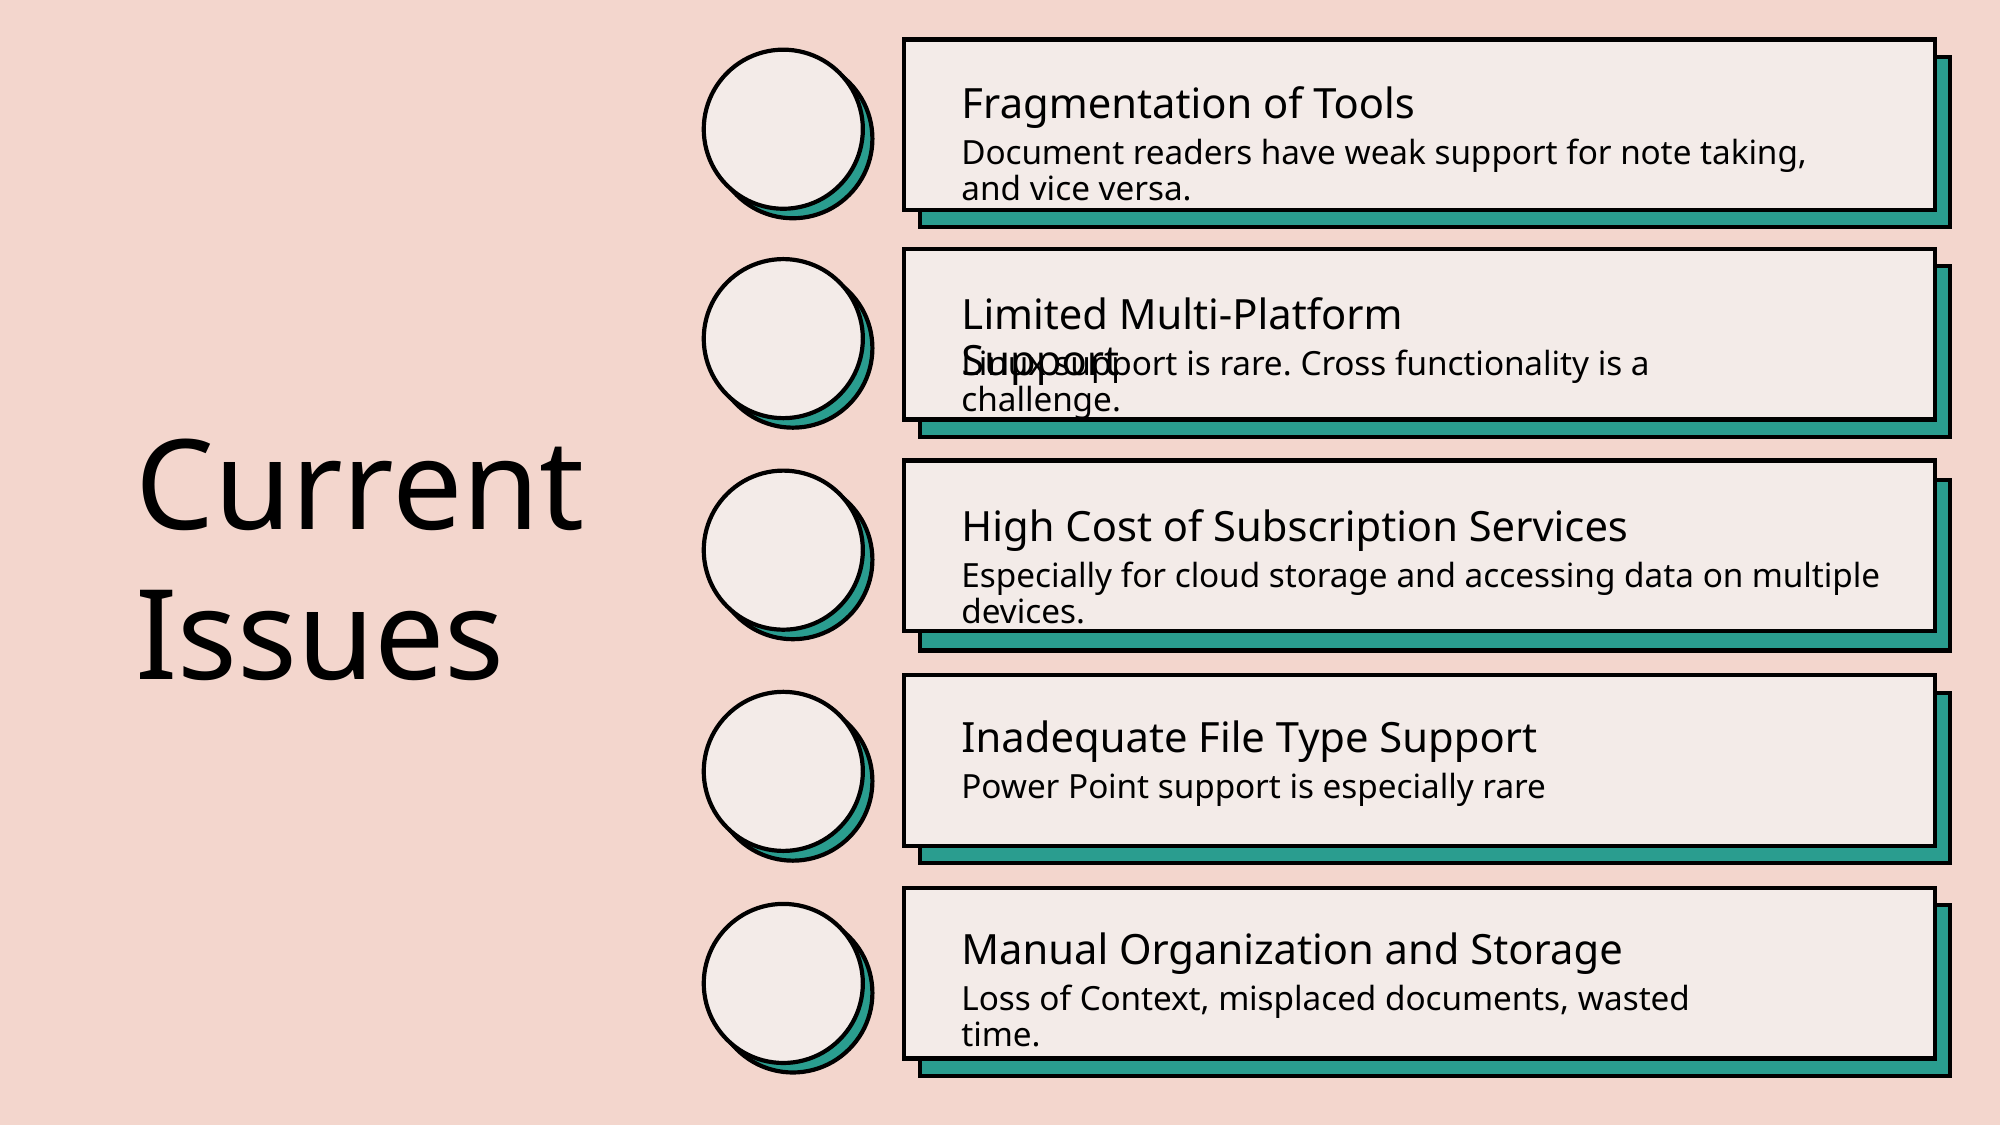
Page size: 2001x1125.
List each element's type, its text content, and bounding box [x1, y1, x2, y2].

list High Cost of Subscription Services [946, 498, 1846, 551]
list Fragmentation of Tools [946, 75, 1577, 128]
list Linux support is rare. Cross functionality is a challenge. [946, 339, 1772, 396]
list Inadequate File Type Support [946, 709, 1577, 762]
list Especially for cloud storage and accessing data on multiple devices. [946, 551, 1897, 607]
list Manual Organization and Storage [946, 921, 1791, 977]
list Power Point support is especially rare [946, 762, 1772, 819]
list Document readers have weak support for note taking, and vice versa. [946, 128, 1846, 184]
list Limited Multi-Platform Support [946, 286, 1577, 339]
title Current Issues [120, 319, 647, 789]
list Loss of Context, misplaced documents, wasted time. [946, 974, 1772, 1030]
